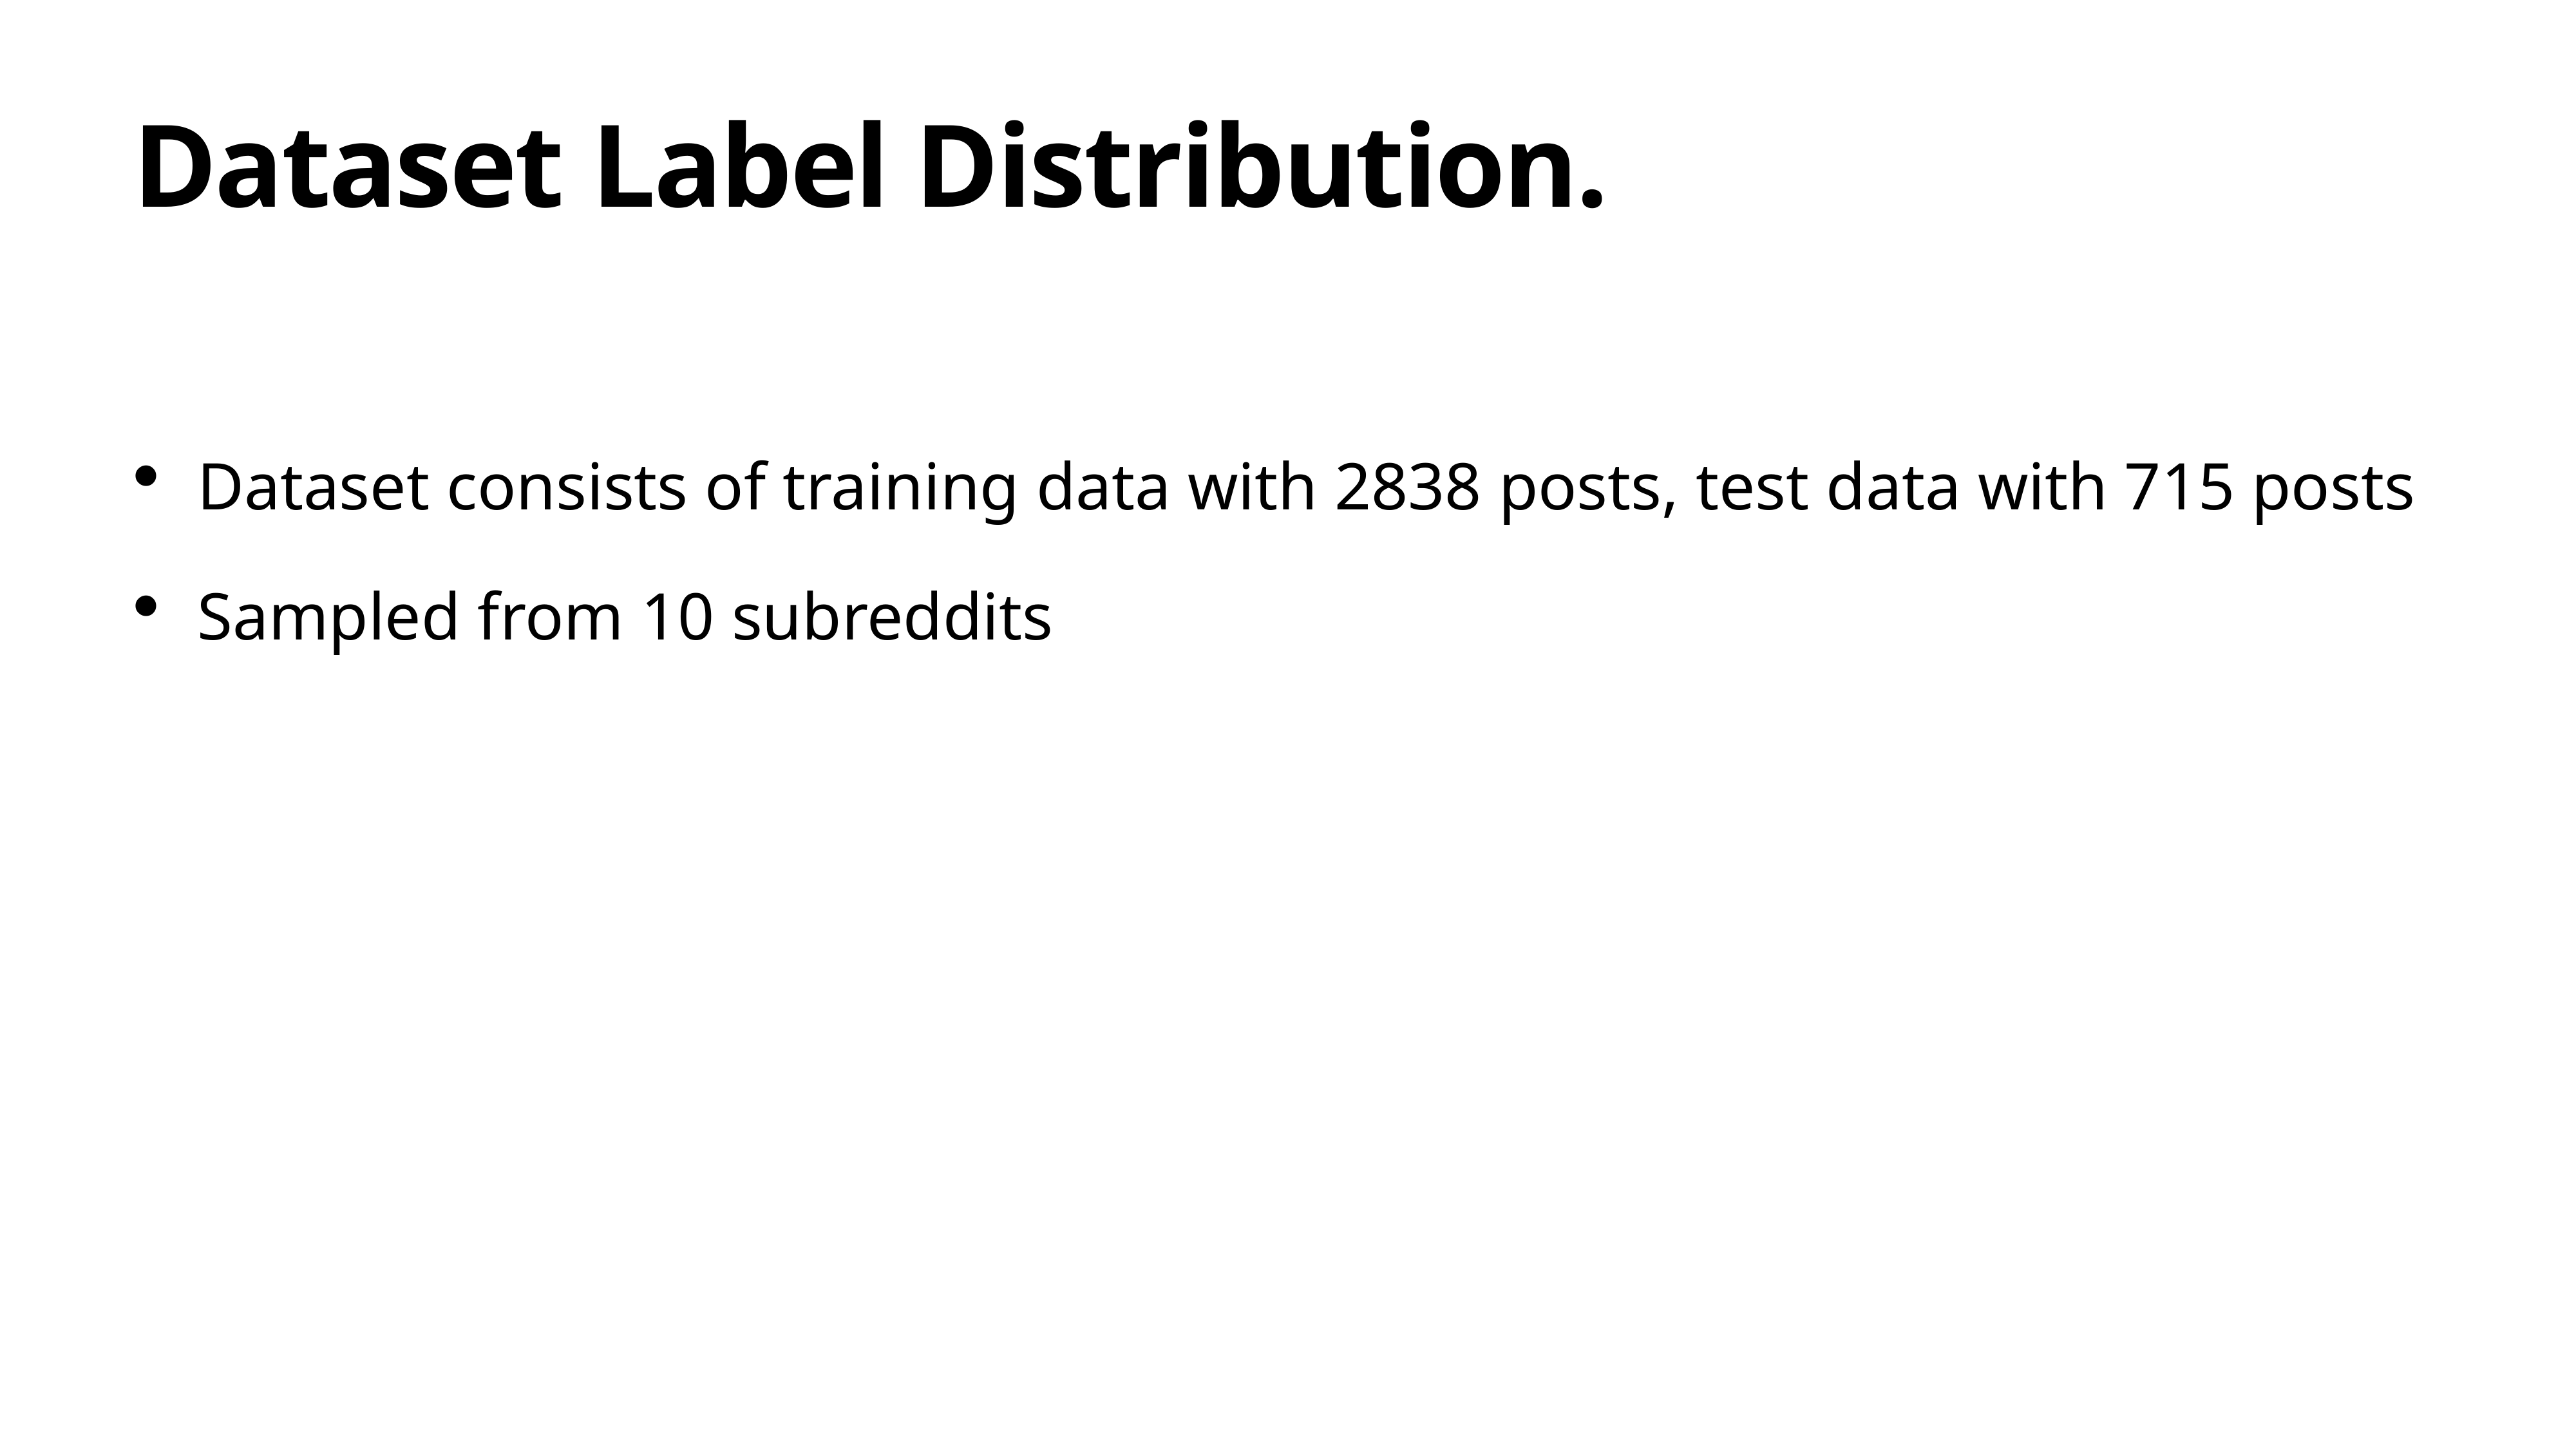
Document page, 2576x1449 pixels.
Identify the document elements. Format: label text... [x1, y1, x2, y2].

list Dataset consists of training data with 2838 posts, test data with 715 posts Sampled from 10 subreddits [127, 448, 2449, 1321]
title Dataset Label Distribution. [127, 113, 2449, 266]
